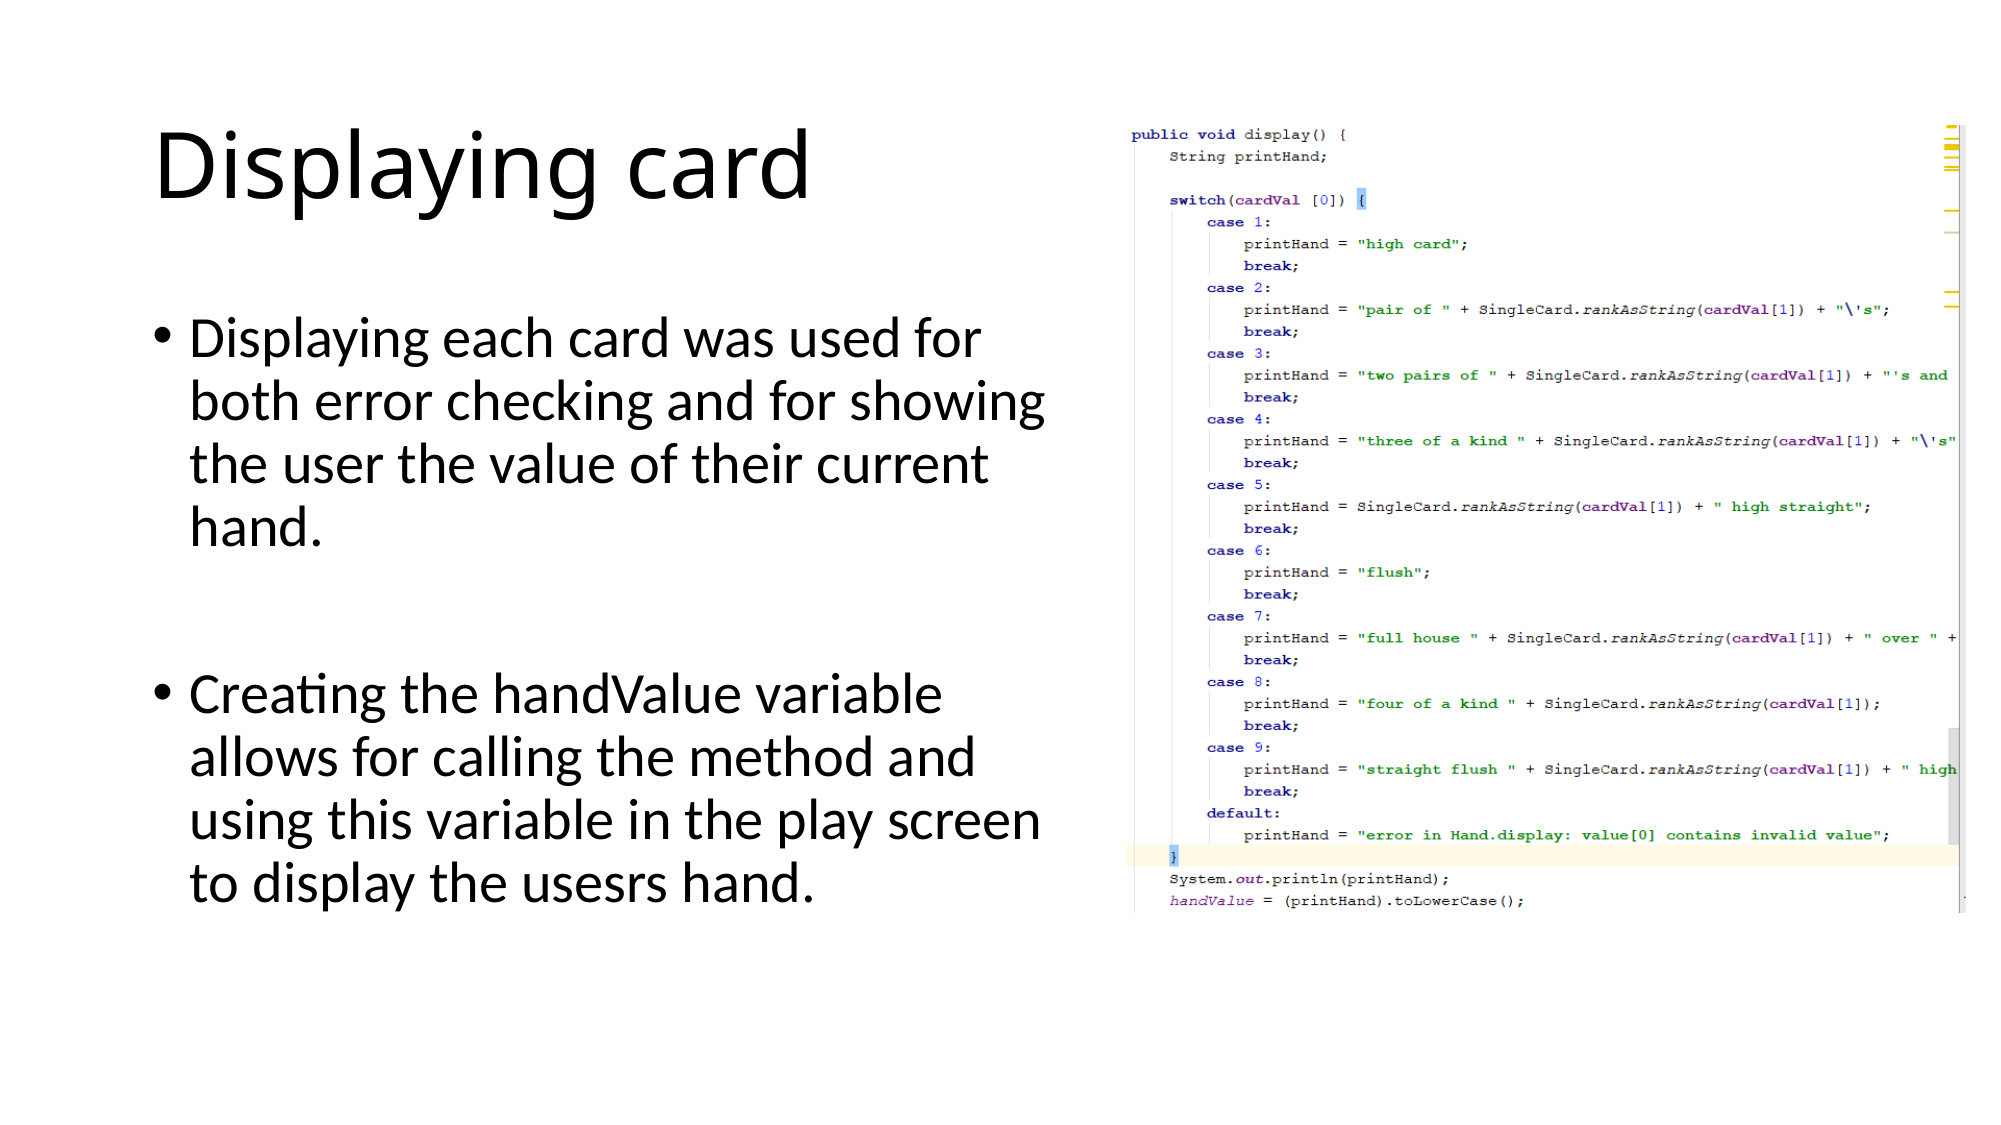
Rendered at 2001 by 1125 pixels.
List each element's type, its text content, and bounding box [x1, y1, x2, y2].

list Displaying each card was used for both error checking and for showing the user the value of their current hand. Creating the handValue variable allows for calling the method and using this variable in the play screen to display the usesrs hand. [137, 299, 1074, 1014]
title Displaying card [137, 59, 1863, 278]
picture [1126, 124, 1966, 913]
